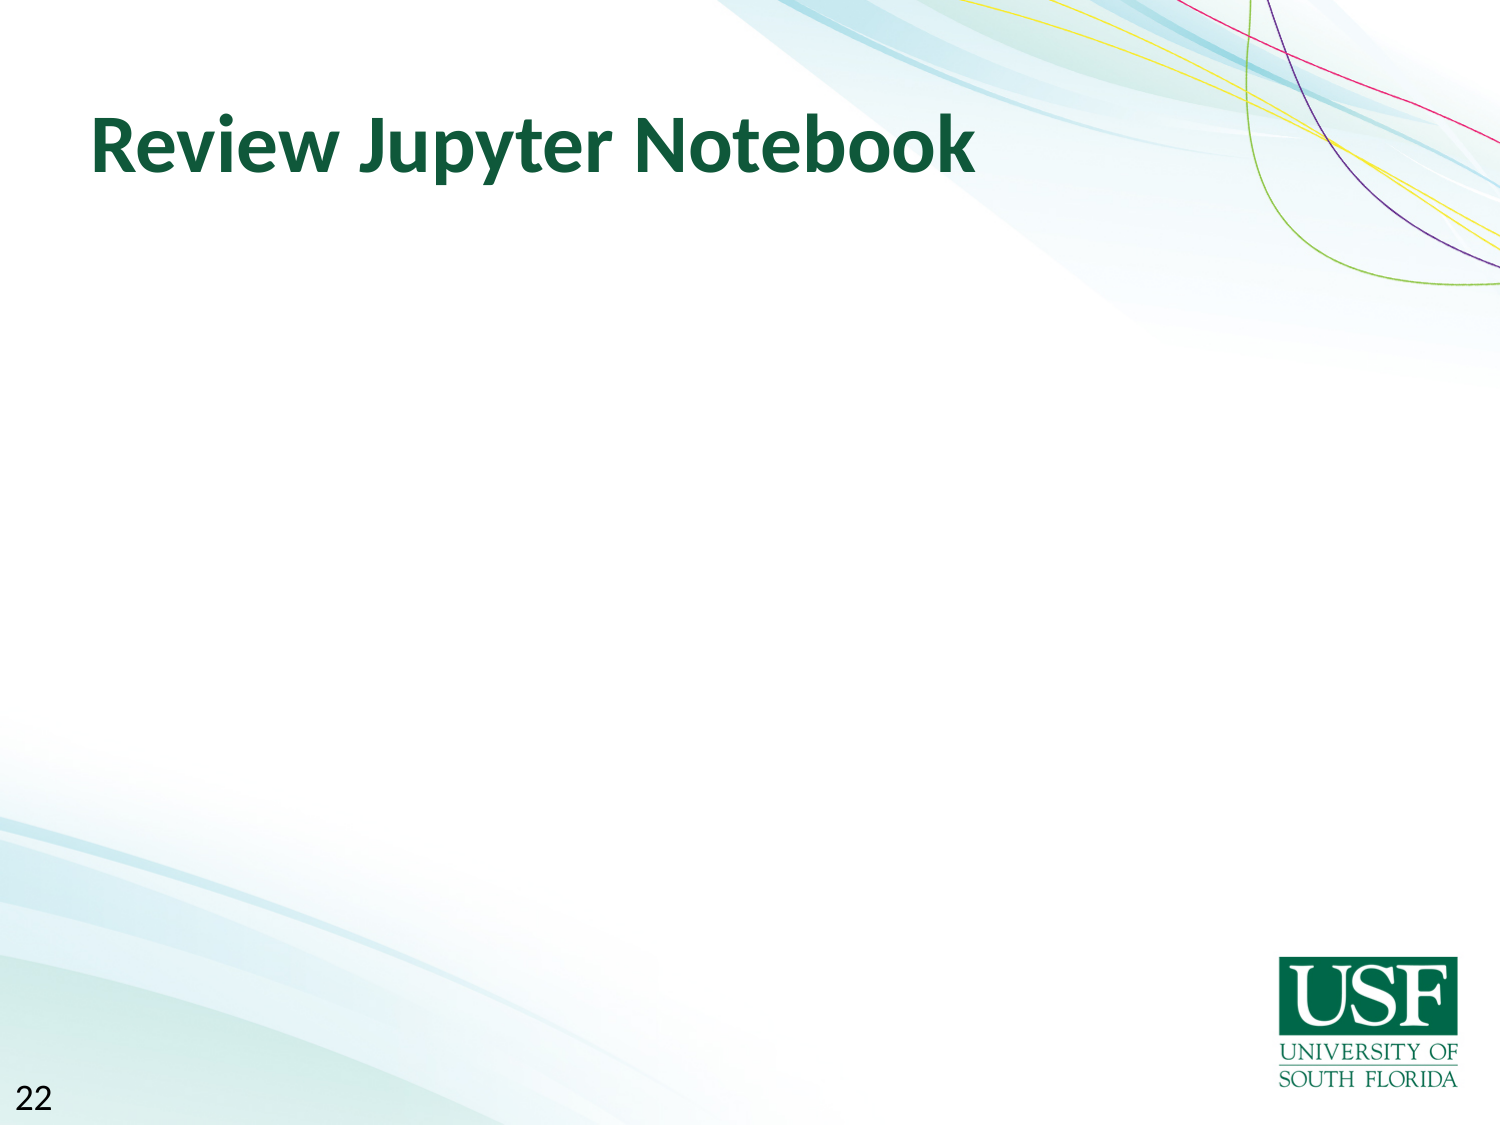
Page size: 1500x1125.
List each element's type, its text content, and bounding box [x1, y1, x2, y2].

picture [0, 0, 1500, 1125]
title Review Jupyter Notebook [75, 45, 1425, 233]
slide_number 22 [0, 1065, 350, 1125]
